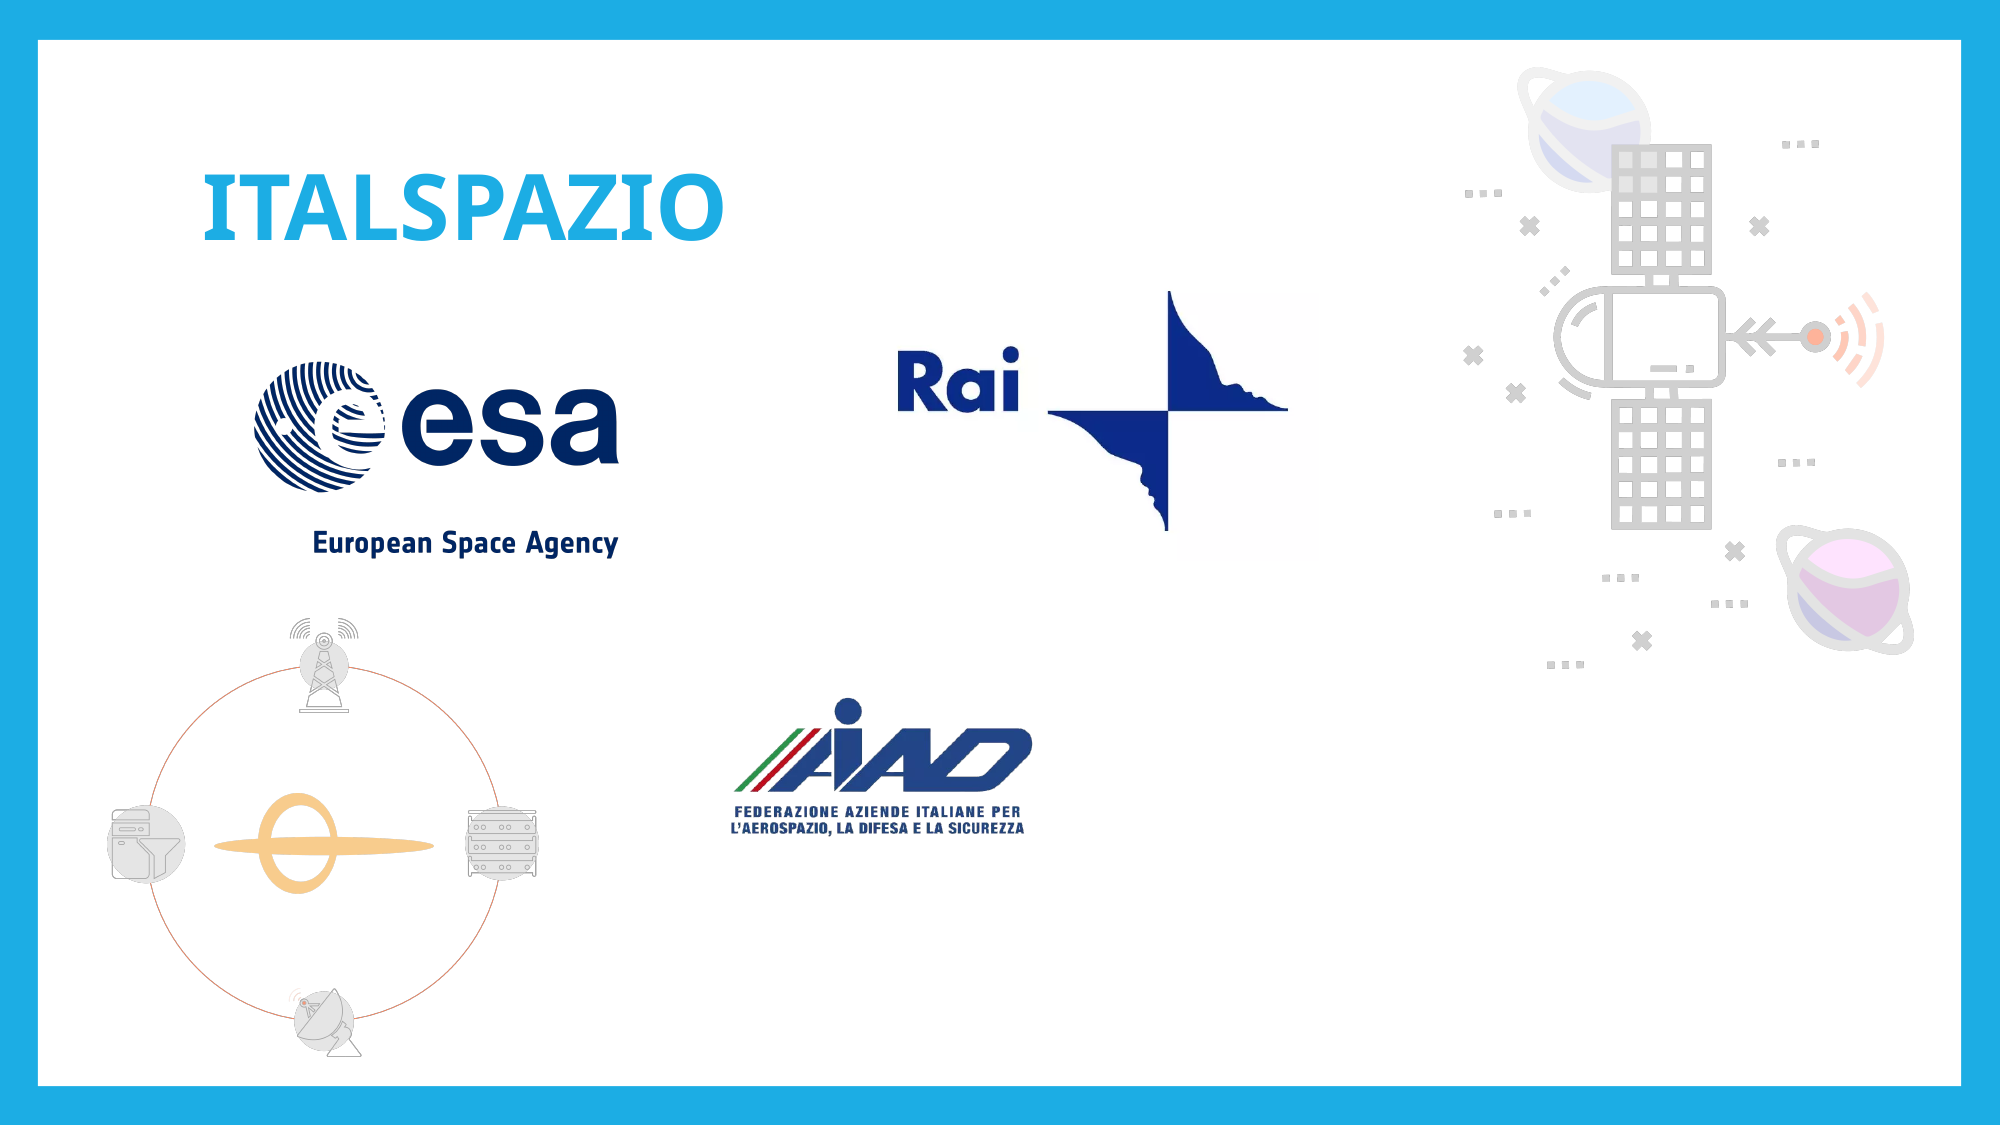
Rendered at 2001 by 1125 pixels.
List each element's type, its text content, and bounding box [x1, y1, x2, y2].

picture [867, 261, 1319, 561]
picture [661, 657, 1113, 909]
title ITALSPAZIO [187, 99, 1457, 323]
picture [107, 617, 539, 1057]
picture [211, 316, 662, 604]
picture [1462, 67, 1914, 670]
